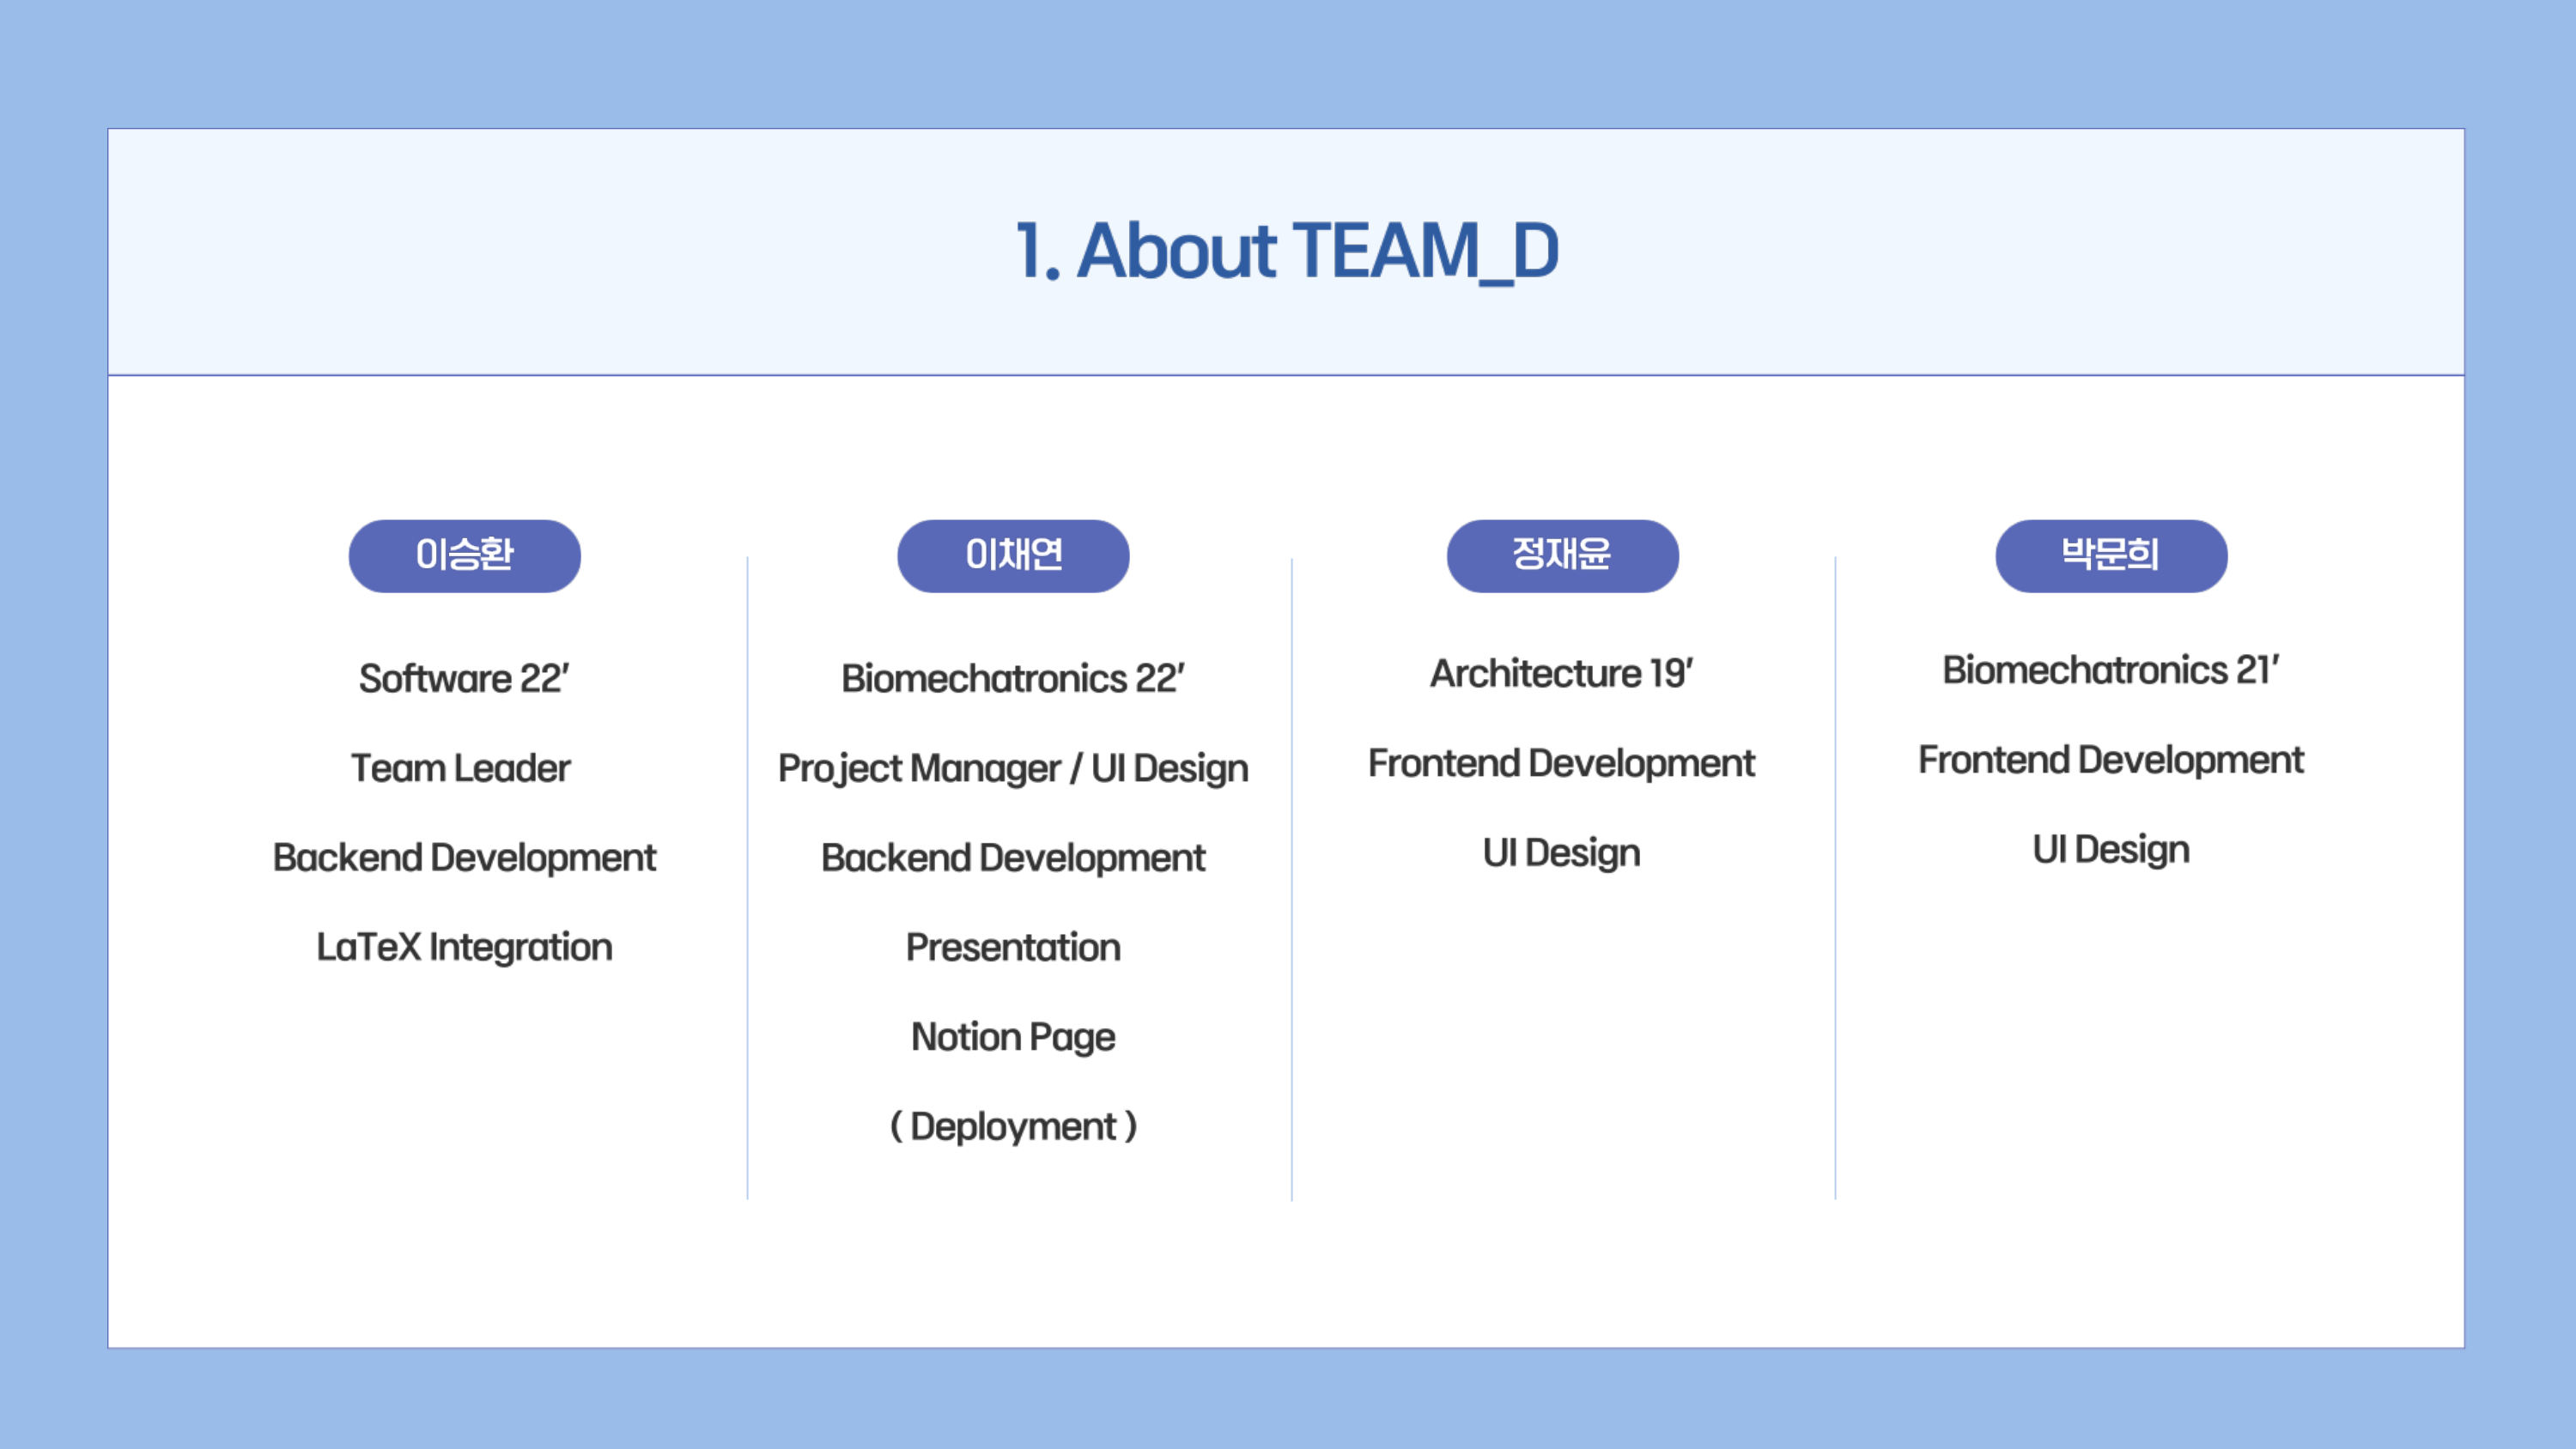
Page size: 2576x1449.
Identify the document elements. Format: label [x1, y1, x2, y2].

picture [106, 128, 2468, 1351]
